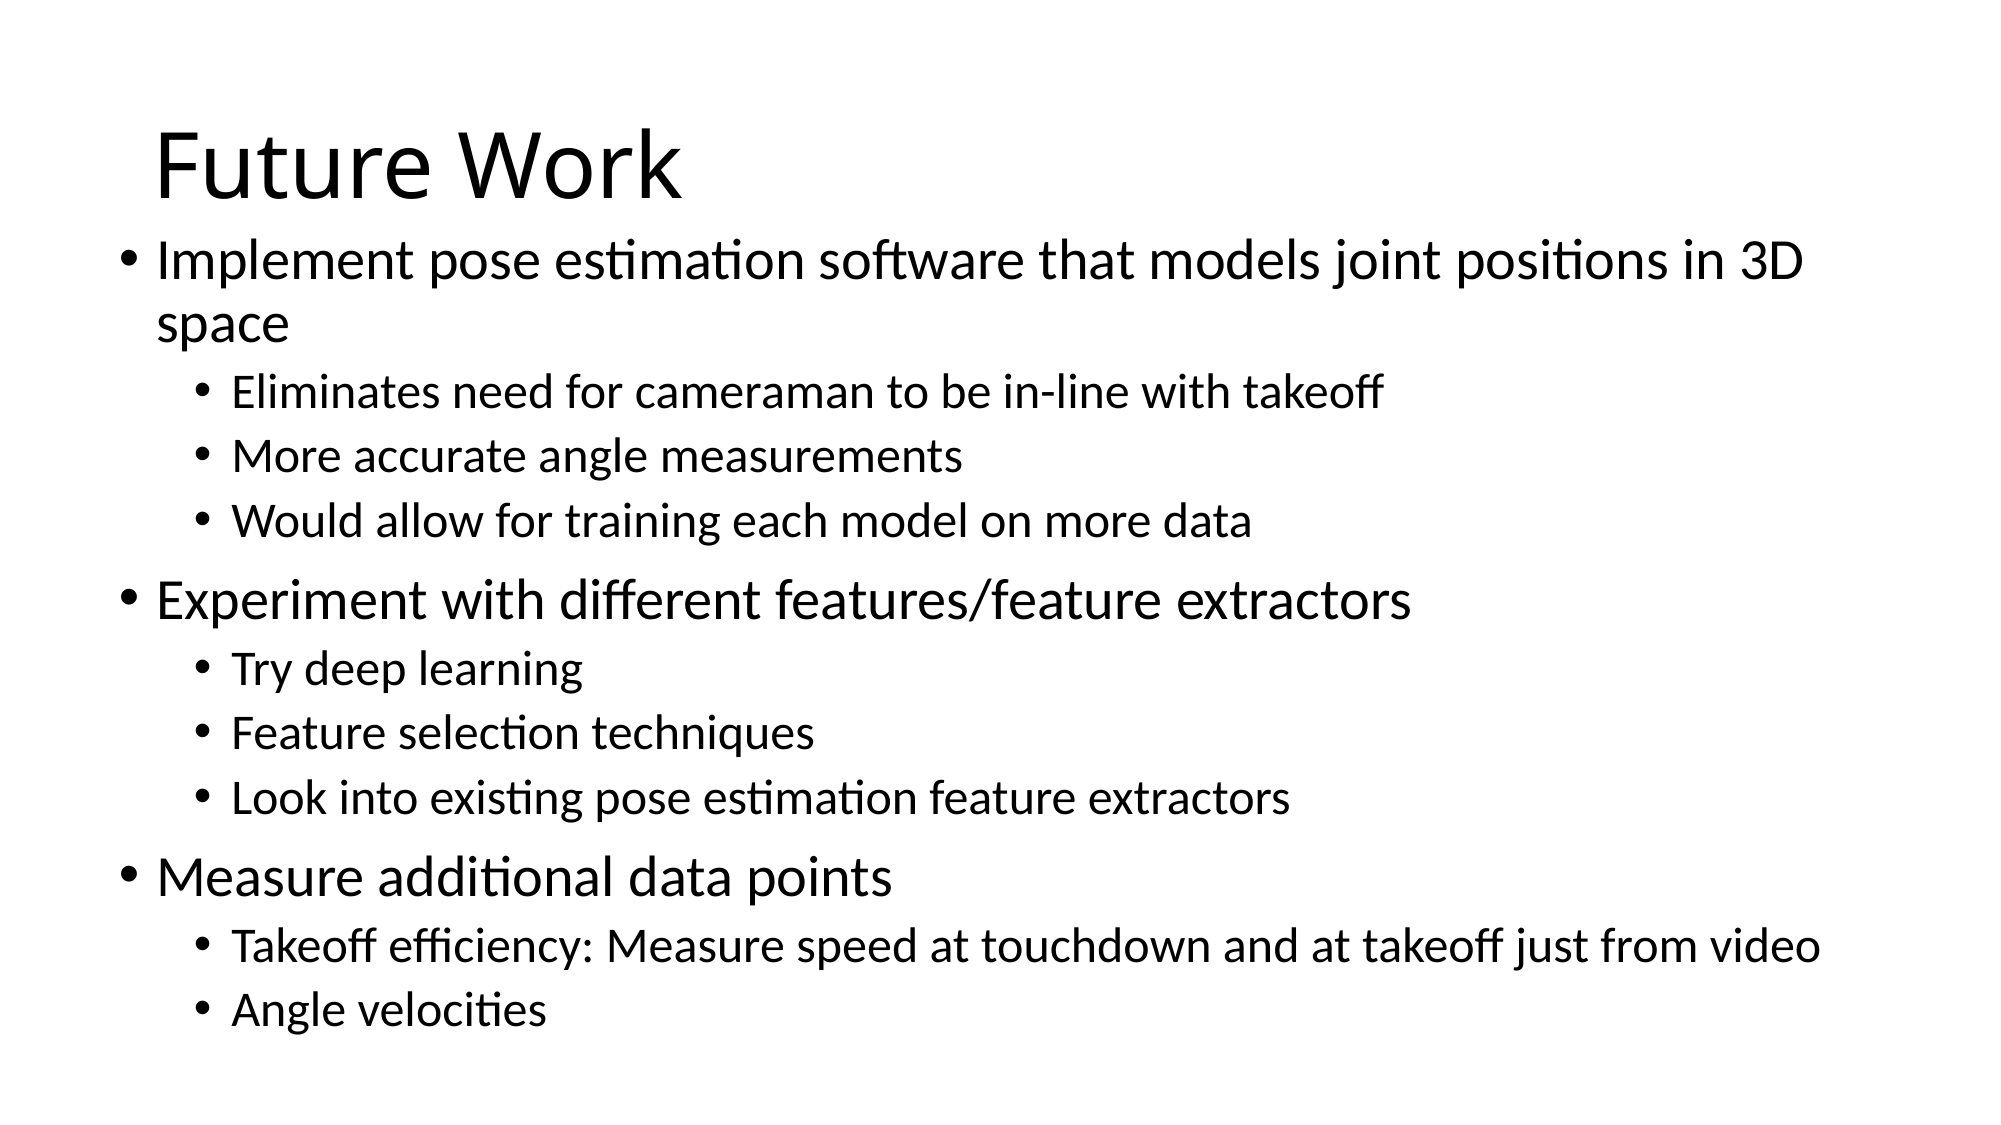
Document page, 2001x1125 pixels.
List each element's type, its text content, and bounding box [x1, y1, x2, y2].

list Implement pose estimation software that models joint positions in 3D space Eliminates need for cameraman to be in-line with takeoff More accurate angle measurements Would allow for training each model on more data Experiment with different features/feature extractors Try deep learning Feature selection techniques Look into existing pose estimation feature extractors Measure additional data points Takeoff efficiency: Measure speed at touchdown and at takeoff just from video Angle velocities [103, 221, 1937, 1066]
title Future Work [137, 59, 1863, 221]
